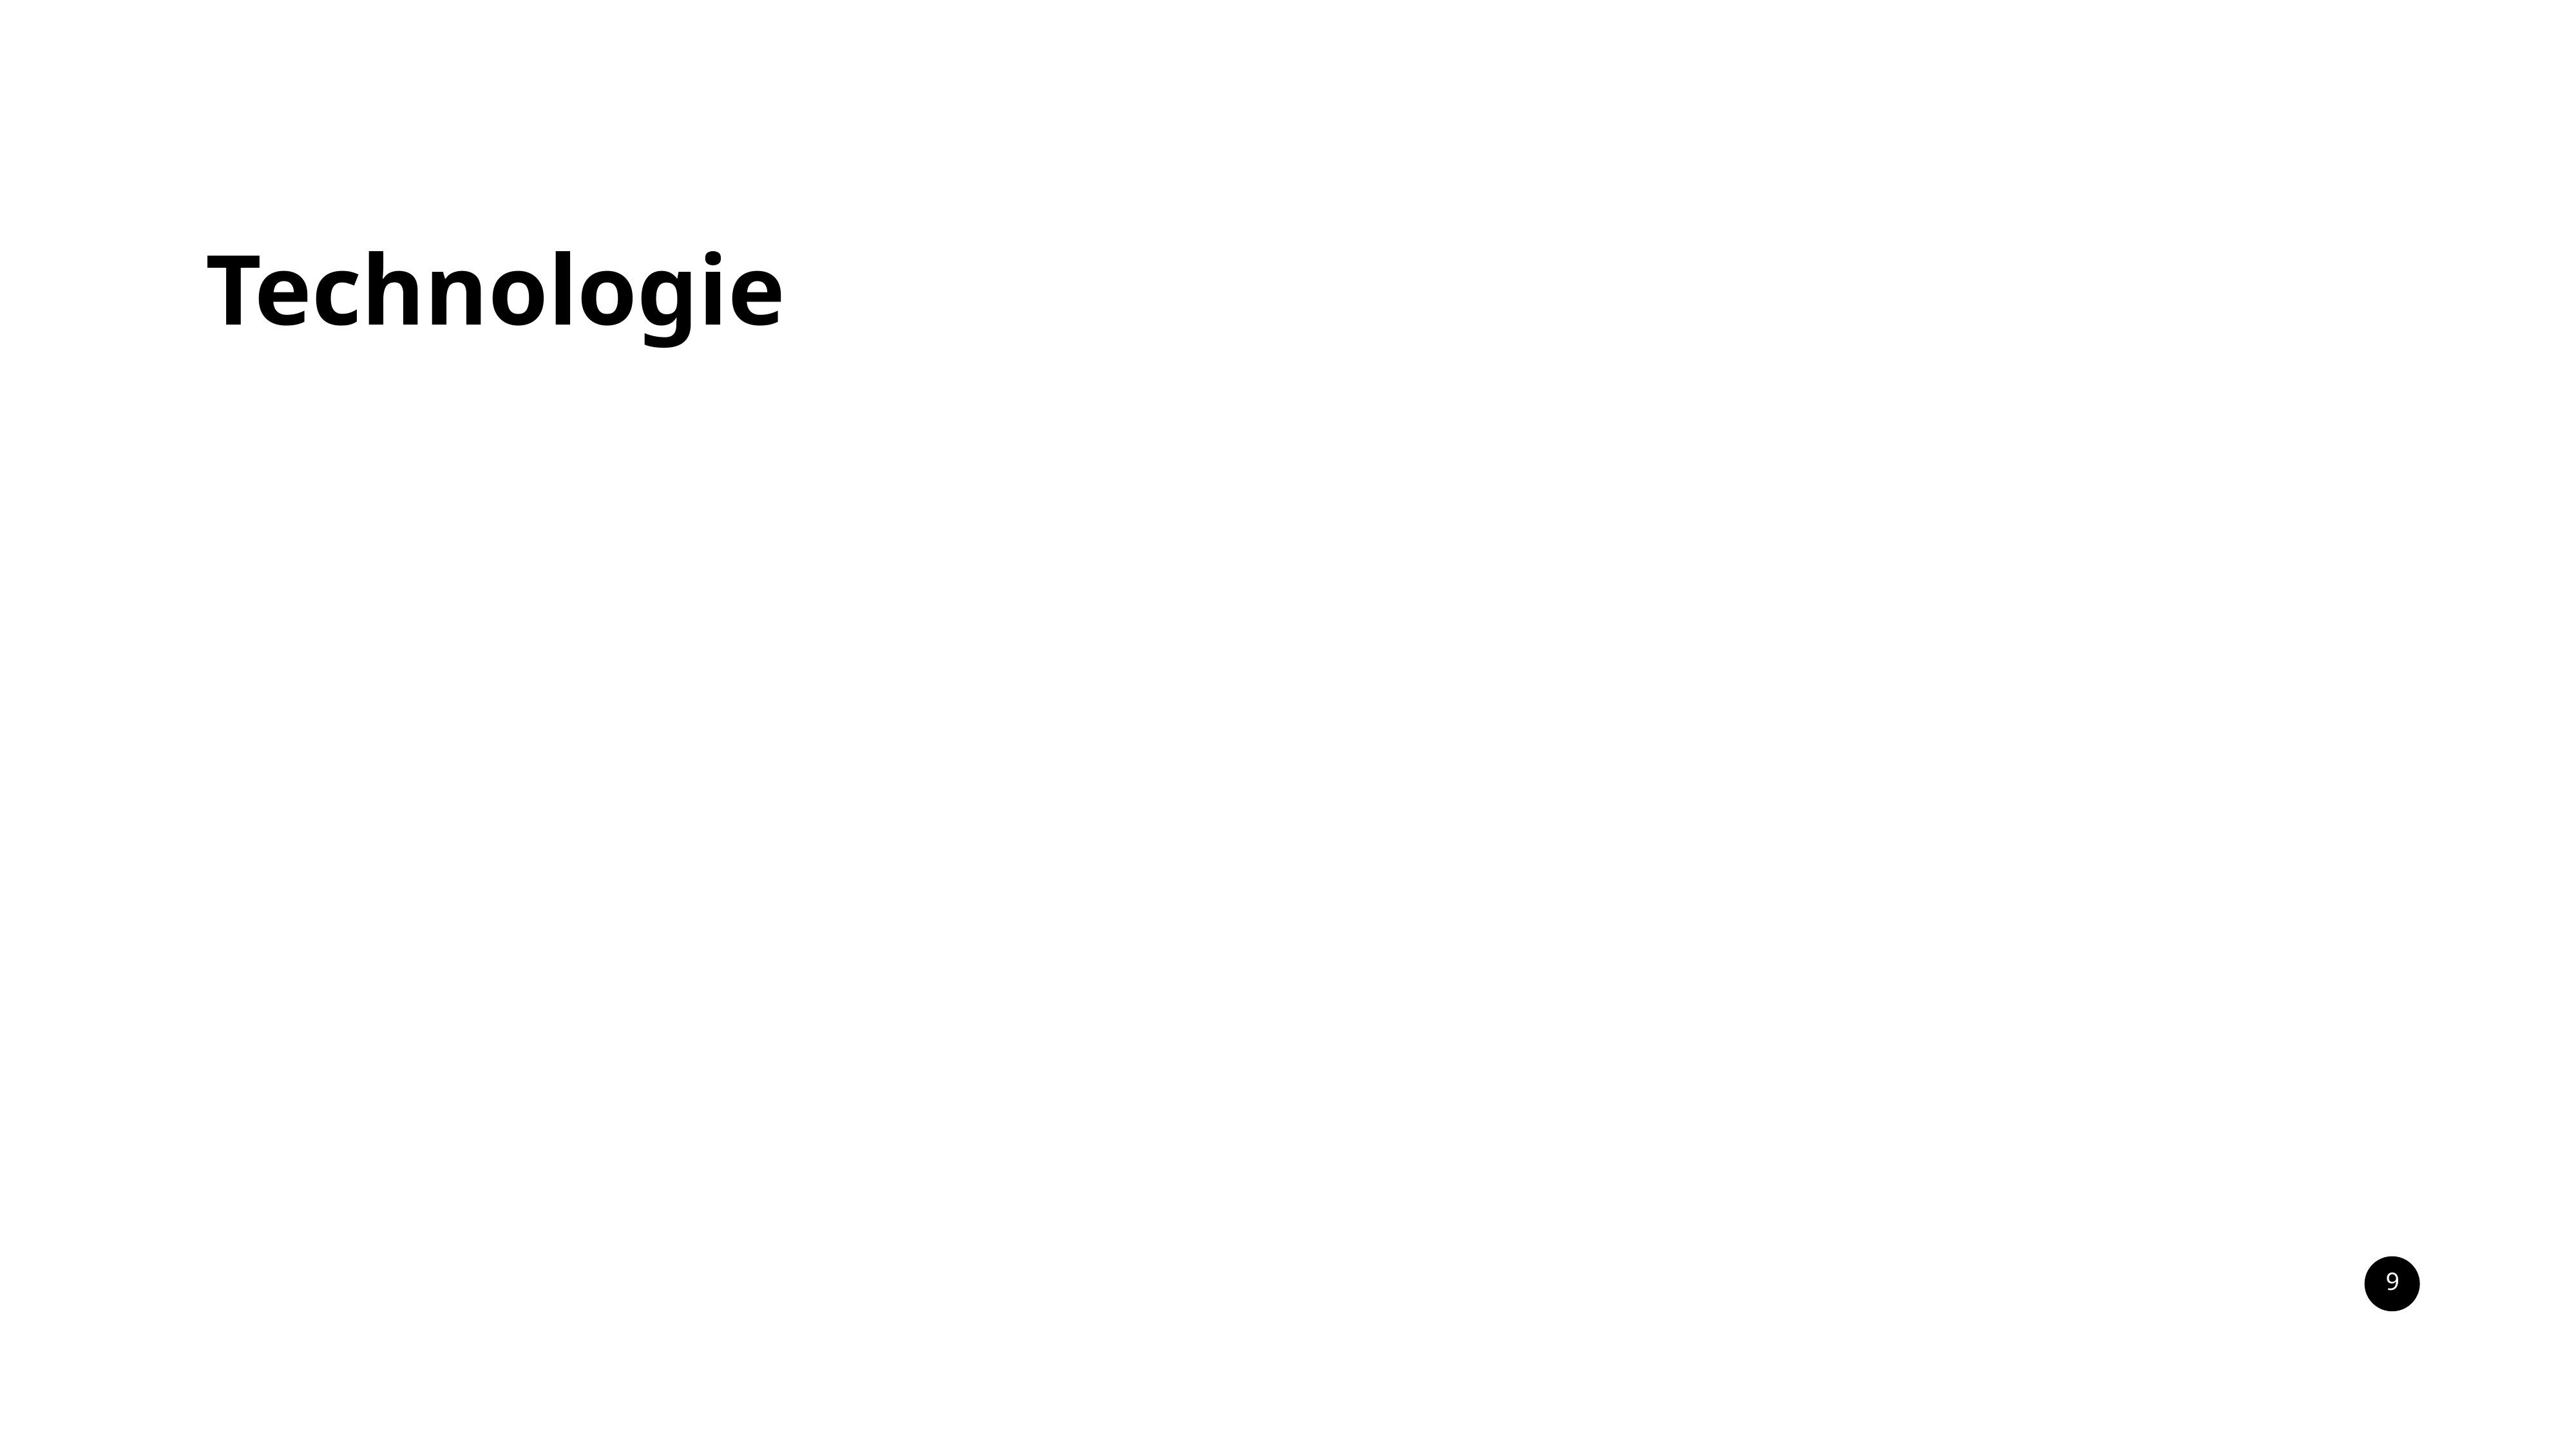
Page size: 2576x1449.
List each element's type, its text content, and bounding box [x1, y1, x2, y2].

text_box Technologie [196, 223, 1777, 350]
